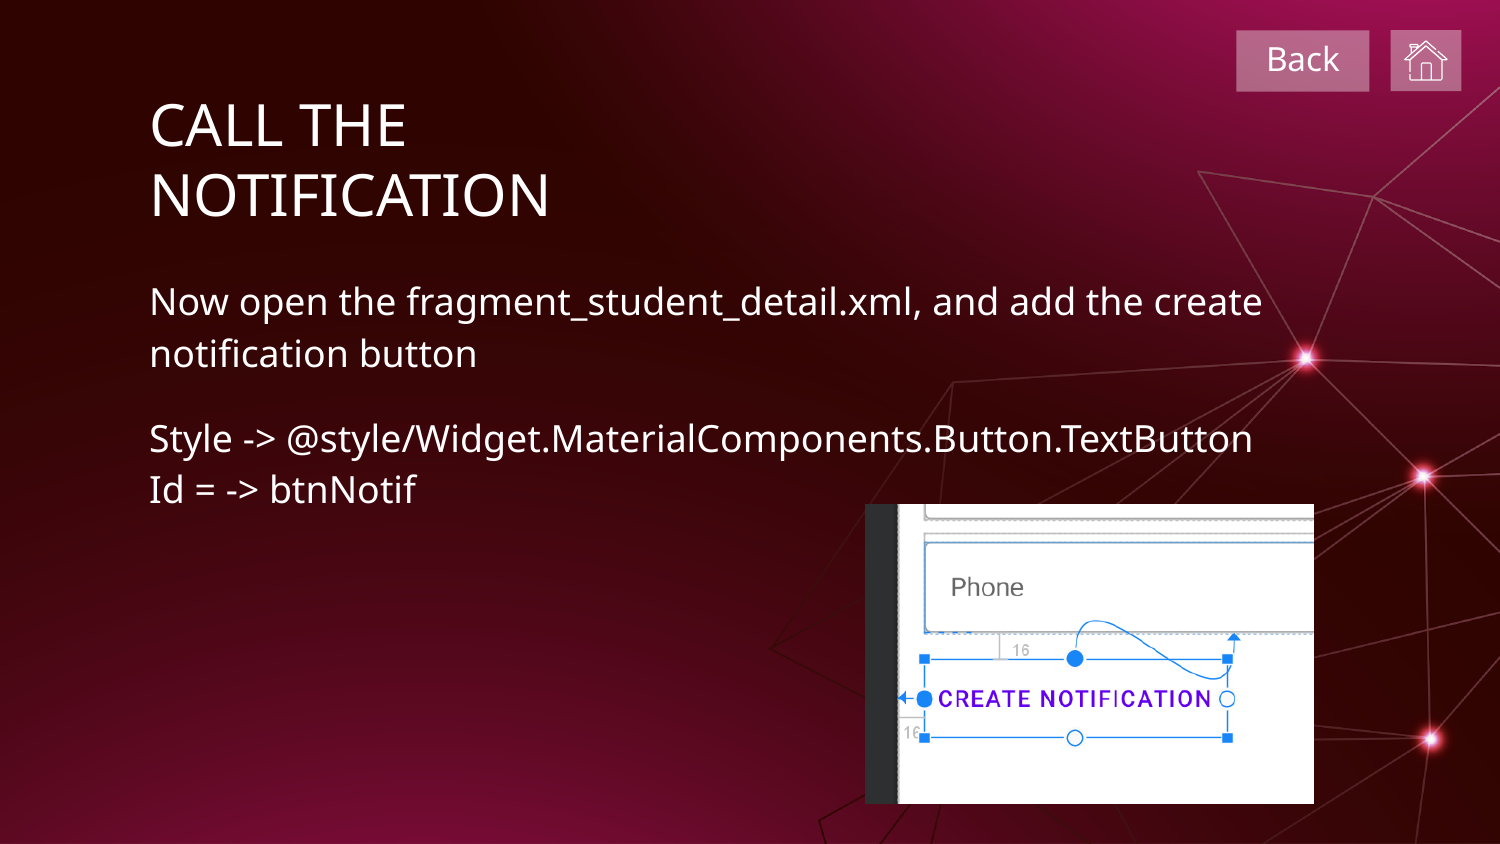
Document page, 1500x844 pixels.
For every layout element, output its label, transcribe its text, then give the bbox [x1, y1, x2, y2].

subtitle Back [1246, 22, 1360, 79]
title CALL THE NOTIFICATION [134, 72, 783, 206]
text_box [1390, 29, 1462, 92]
text_box [1236, 30, 1370, 92]
list Now open the fragment_student_detail.xml, and add the create notification button Style -> @style/Widget.MaterialComponents.Button.TextButton Id = -> btnNotif [134, 256, 1343, 641]
picture [0, 0, 1500, 844]
